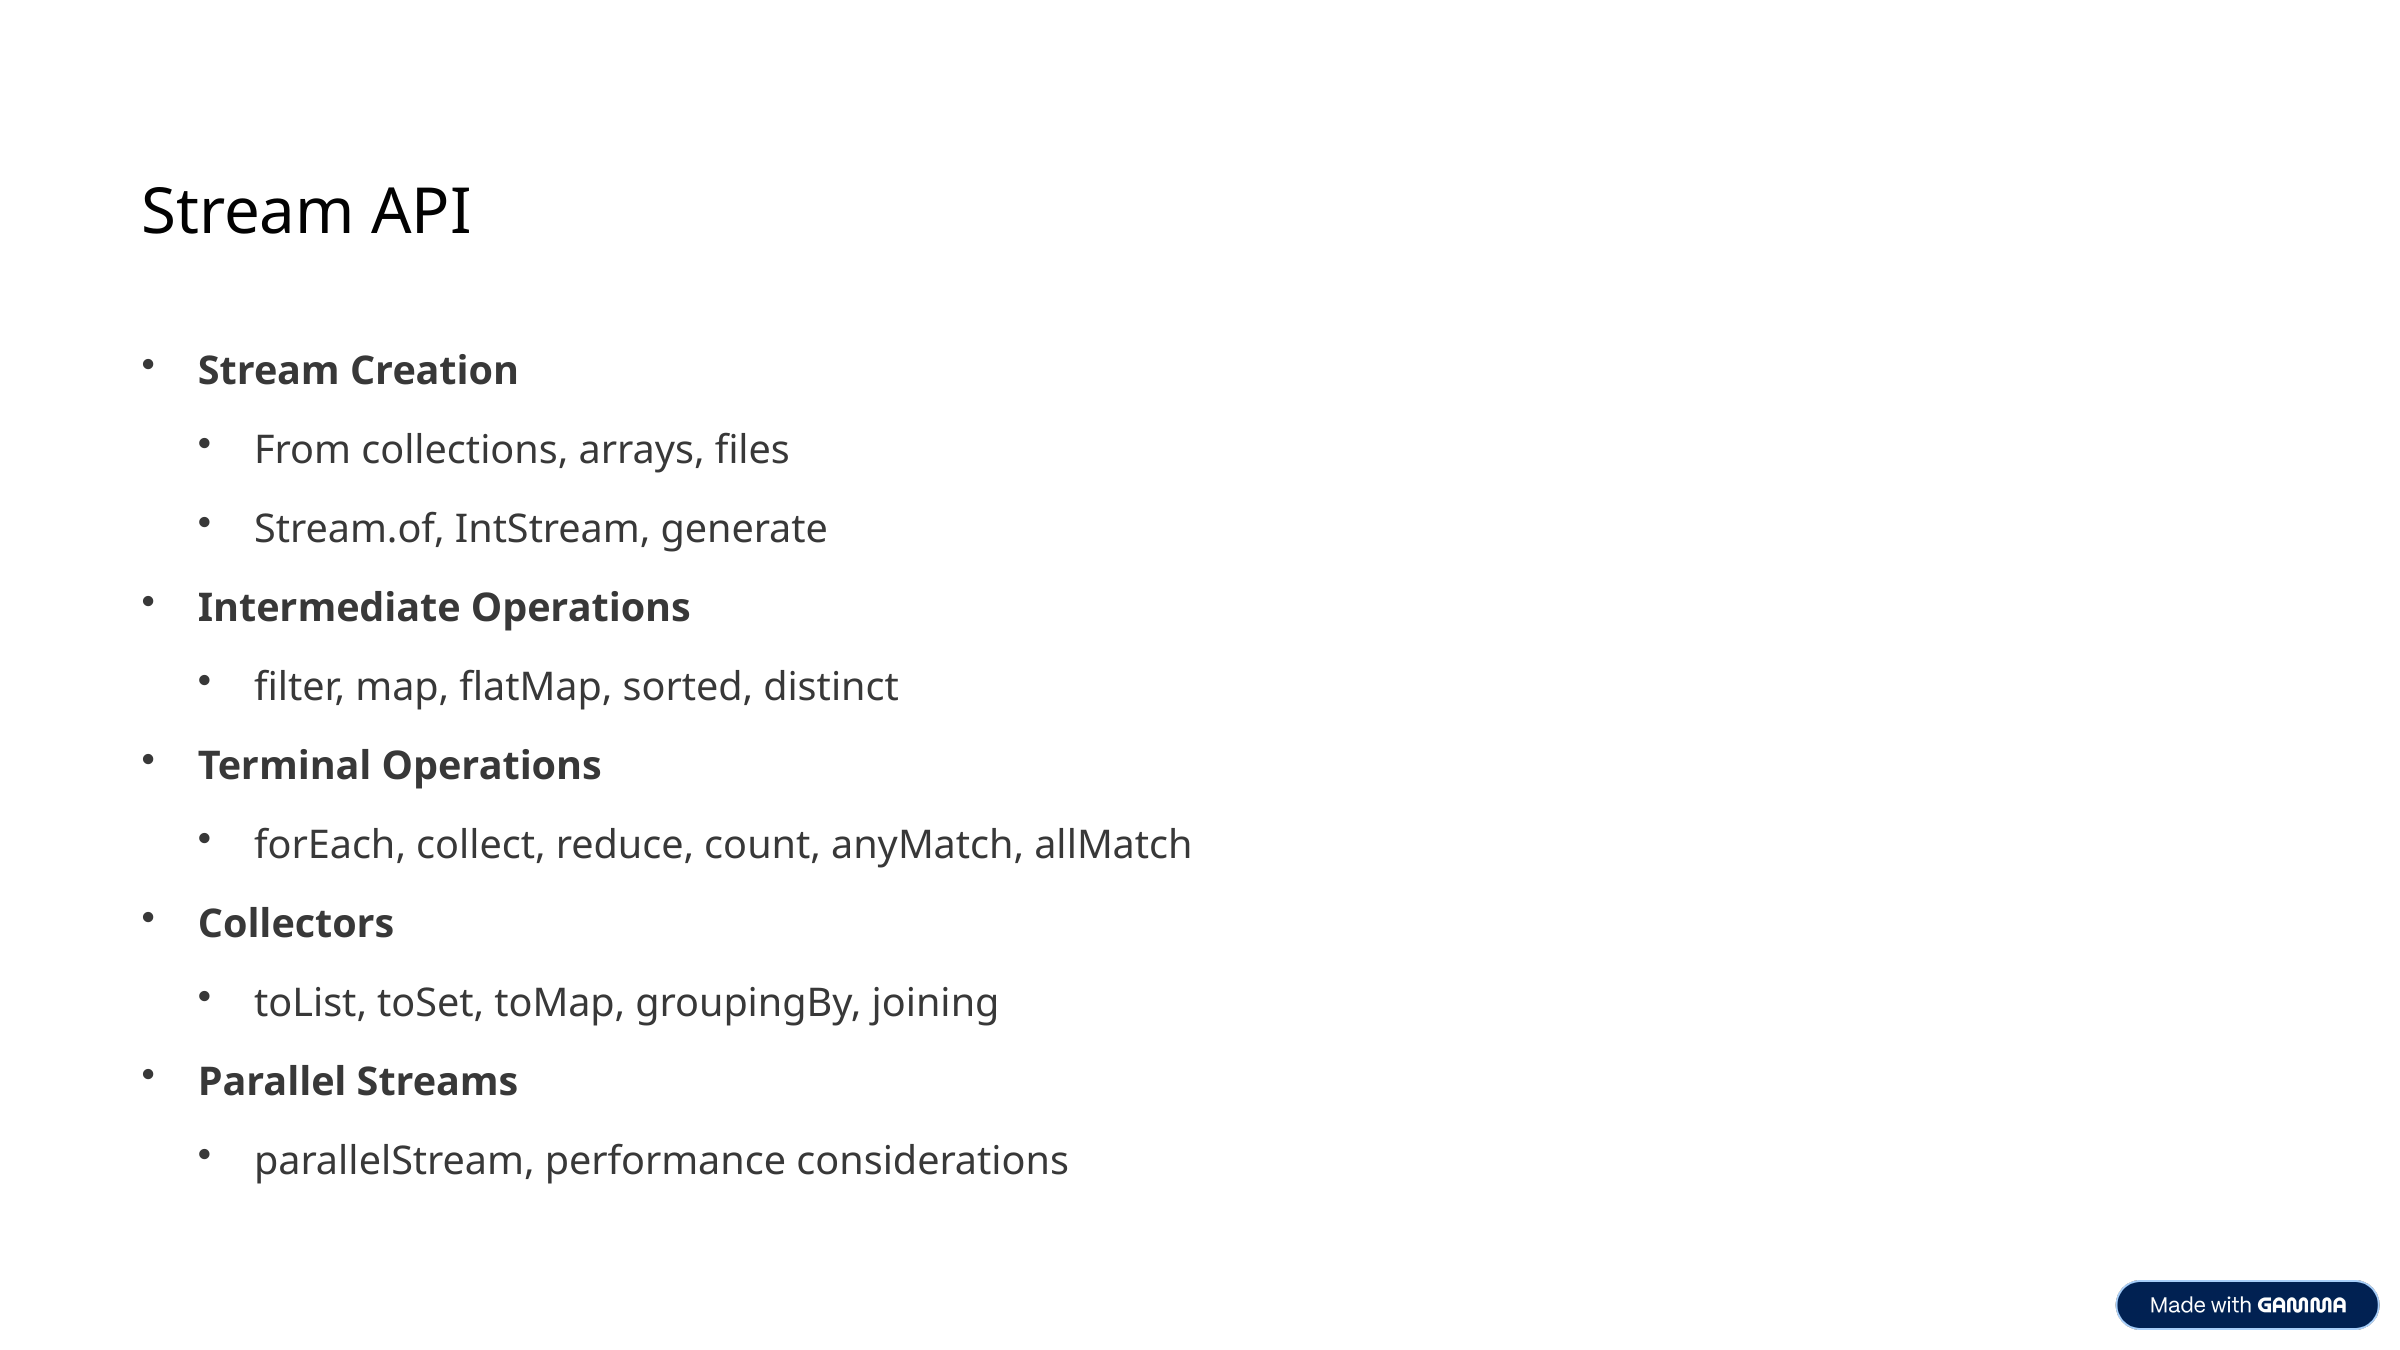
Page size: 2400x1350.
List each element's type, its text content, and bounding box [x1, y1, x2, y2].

text_box Stream API [141, 167, 780, 248]
text_box Terminal Operations [141, 722, 2259, 788]
text_box toList, toSet, toMap, groupingBy, joining [141, 959, 2259, 1025]
text_box filter, map, flatMap, sorted, distinct [141, 643, 2259, 709]
text_box forEach, collect, reduce, count, anyMatch, allMatch [141, 801, 2259, 867]
text_box parallelStream, performance considerations [141, 1117, 2259, 1183]
text_box Parallel Streams [141, 1038, 2259, 1104]
text_box From collections, arrays, files [141, 407, 2259, 472]
text_box Intermediate Operations [141, 565, 2259, 630]
picture [2106, 1271, 2389, 1339]
text_box Collectors [141, 880, 2259, 946]
text_box Stream.of, IntStream, generate [141, 486, 2259, 551]
text_box Stream Creation [141, 328, 2259, 393]
